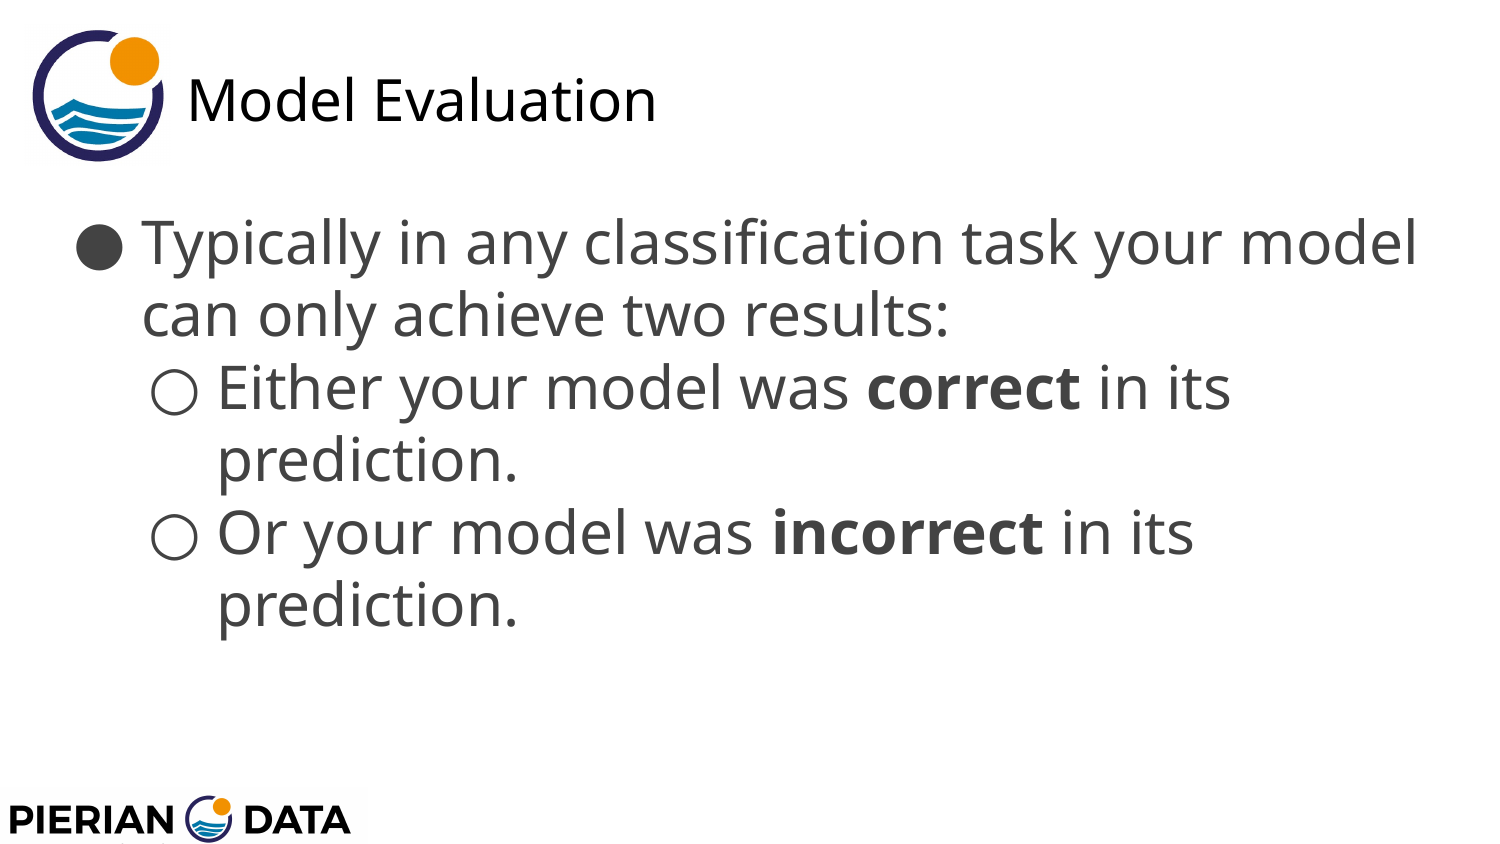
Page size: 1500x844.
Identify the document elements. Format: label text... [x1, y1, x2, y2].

picture [24, 24, 172, 167]
title Model Evaluation [176, 48, 1449, 143]
picture [0, 787, 368, 844]
list Typically in any classification task your model can only achieve two results: Either your model was correct in its prediction. Or your model was incorrect in its prediction. [51, 189, 1476, 750]
